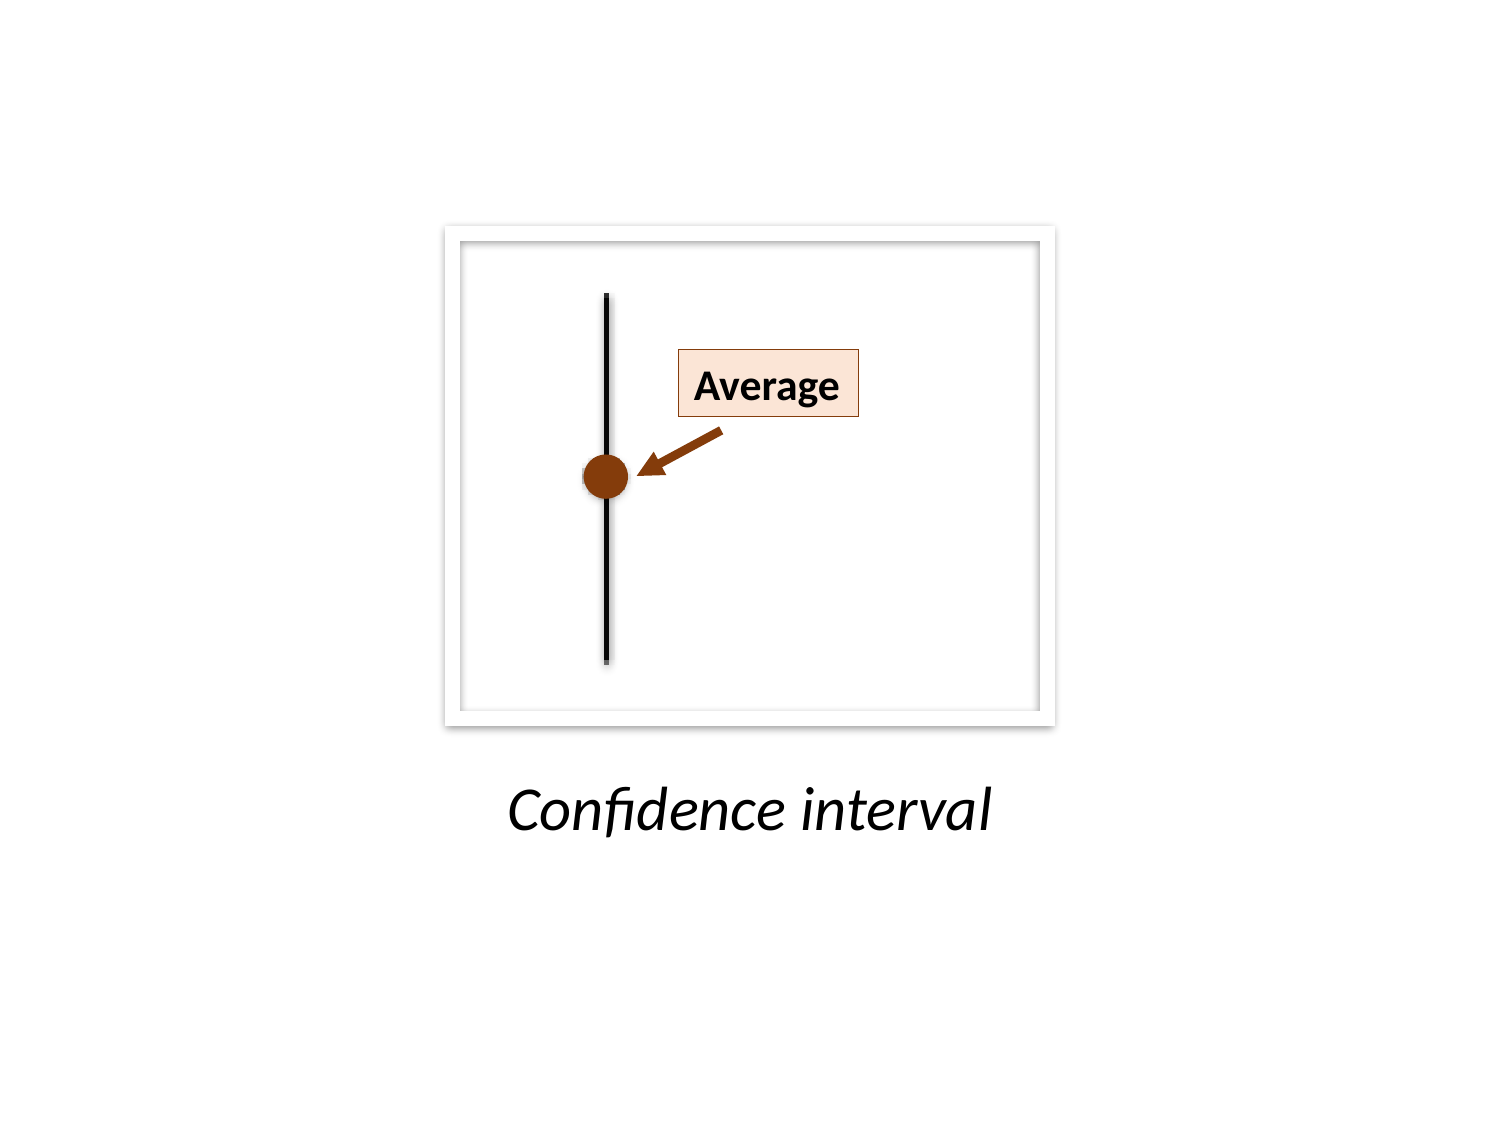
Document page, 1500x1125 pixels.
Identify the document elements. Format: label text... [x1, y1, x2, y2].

text_box Confidence interval [0, 760, 1500, 850]
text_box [636, 430, 722, 477]
picture [459, 240, 1041, 712]
